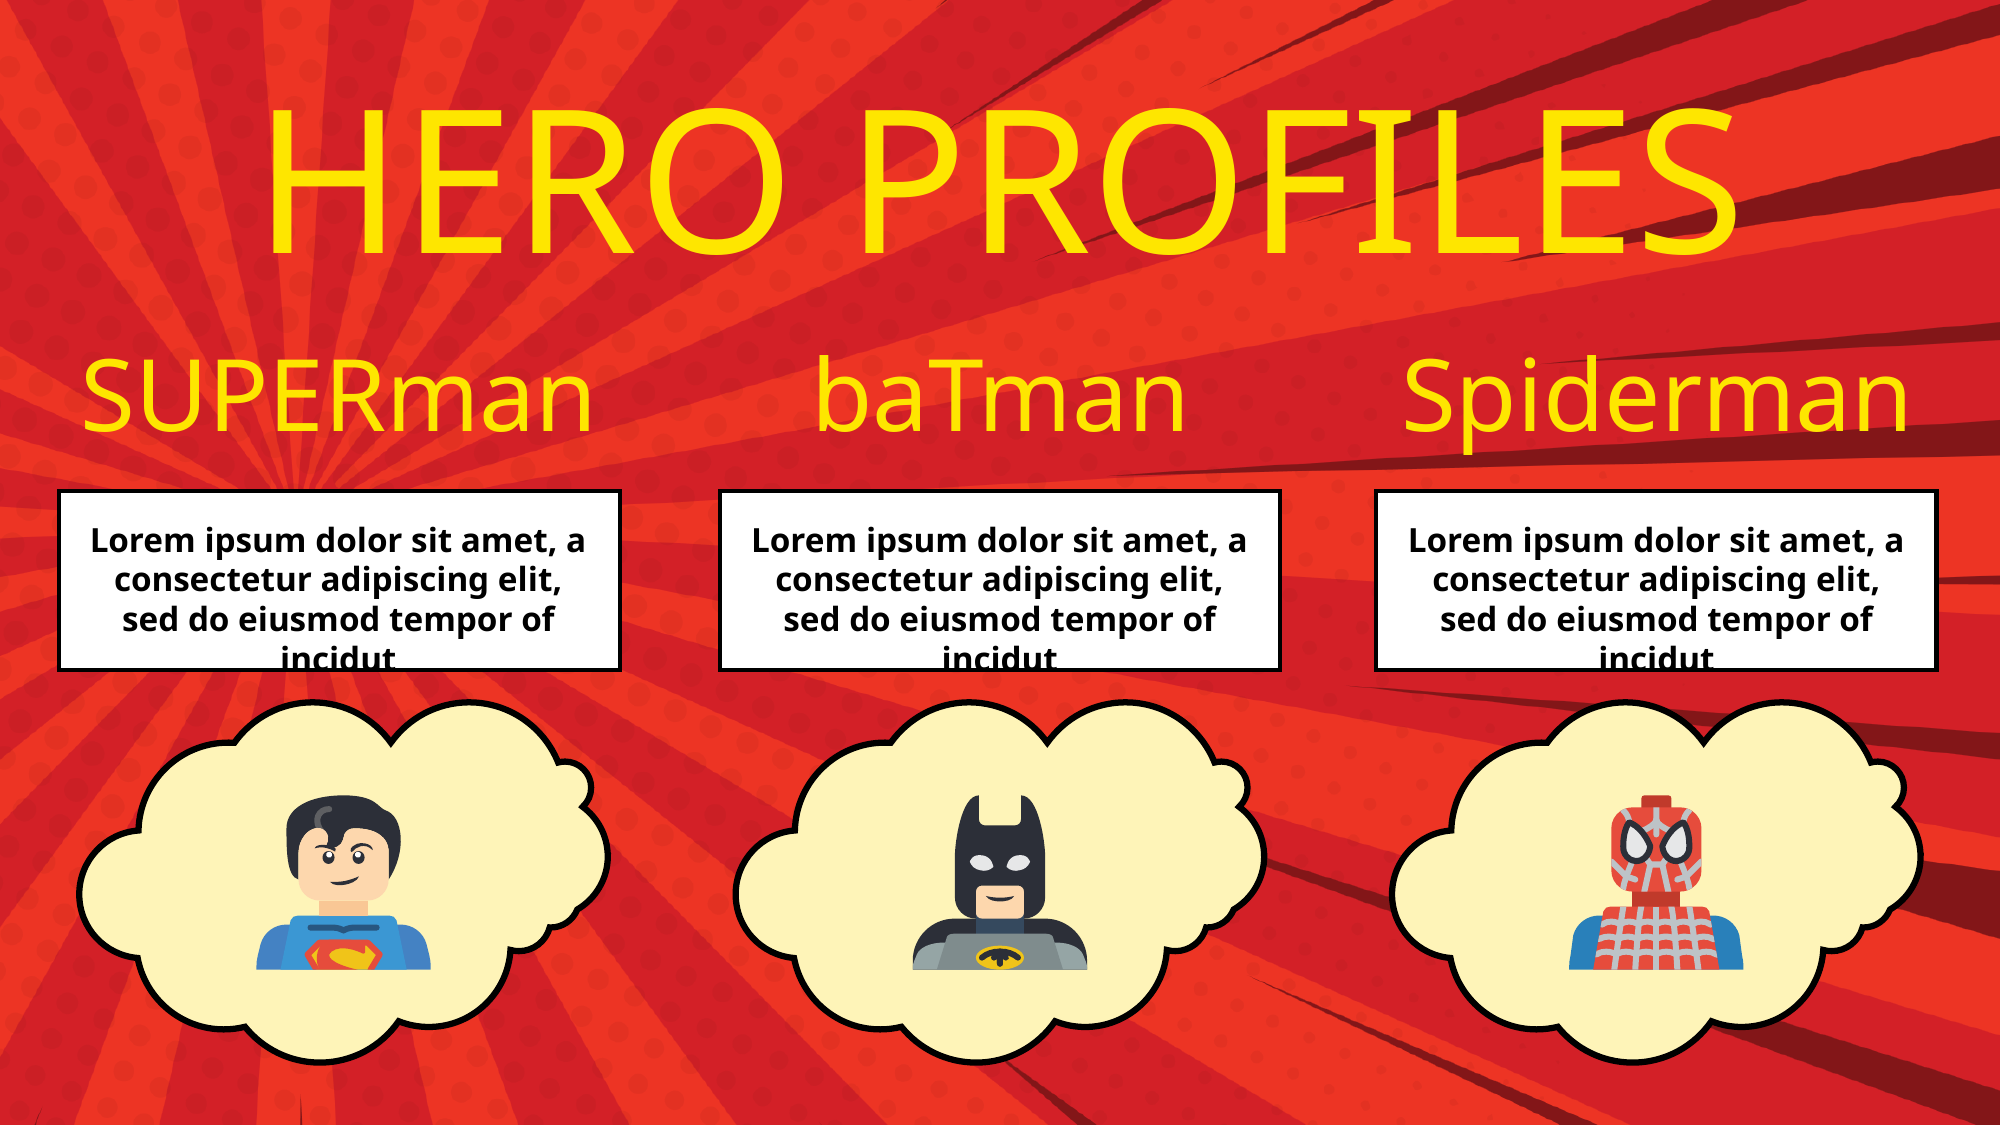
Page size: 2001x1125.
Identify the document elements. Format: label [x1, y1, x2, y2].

text_box [256, 795, 431, 970]
text_box [1569, 795, 1744, 970]
text_box [912, 795, 1088, 970]
picture [0, 0, 2000, 1125]
